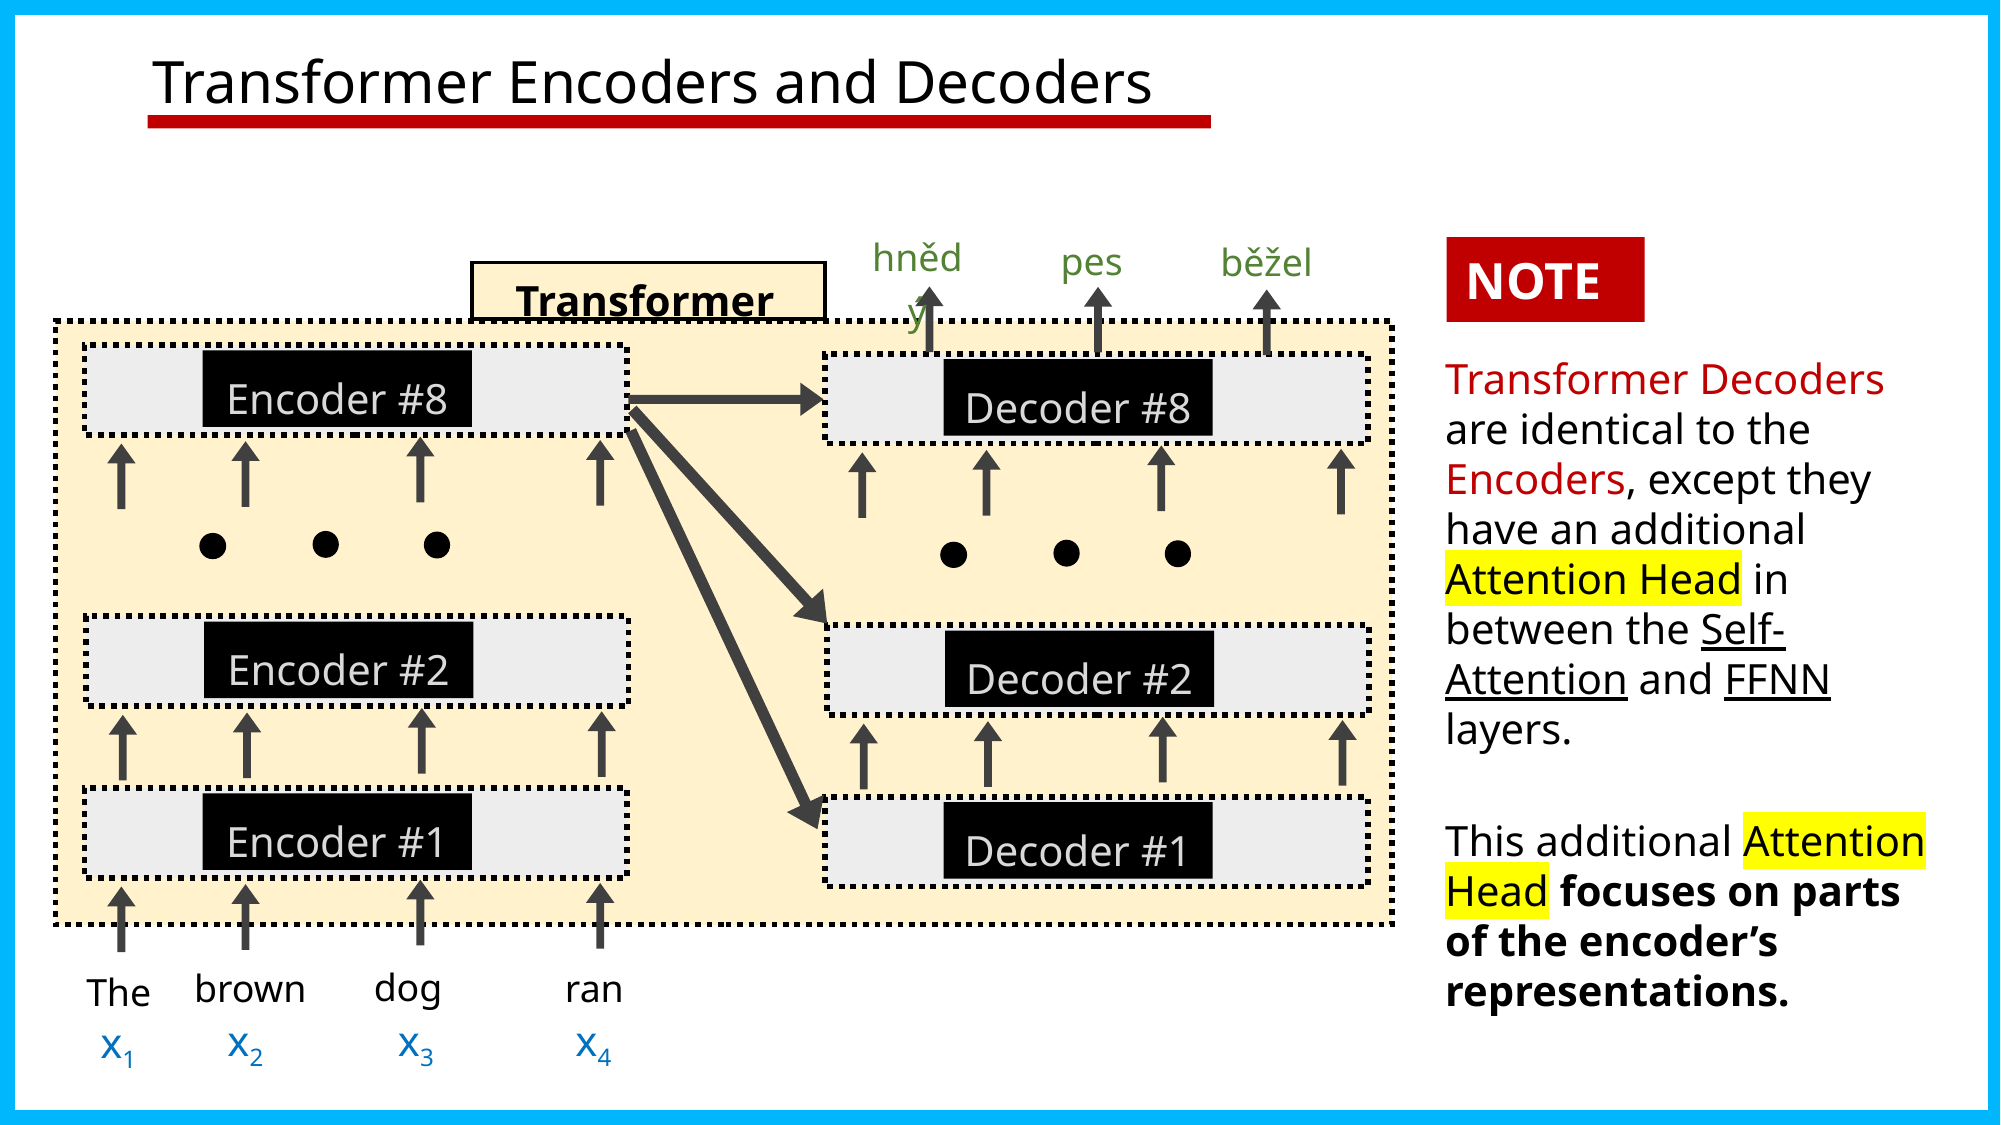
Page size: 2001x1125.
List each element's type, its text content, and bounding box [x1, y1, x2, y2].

text_box [583, 438, 617, 507]
text_box [824, 353, 1369, 444]
text_box [1324, 447, 1358, 516]
text_box Encoder #2 [204, 626, 474, 685]
text_box [1446, 236, 1646, 323]
text_box [1081, 304, 1115, 354]
text_box [970, 448, 1003, 517]
text_box [846, 450, 879, 520]
text_box [585, 709, 618, 778]
text_box [847, 721, 880, 791]
text_box NOTE [1450, 241, 1645, 317]
text_box x2 [212, 1007, 281, 1079]
text_box Decoder #2 [945, 635, 1215, 694]
text_box [939, 540, 969, 570]
text_box Decoder #8 [943, 363, 1213, 423]
text_box [229, 882, 262, 951]
text_box The [51, 952, 148, 1035]
text_box [105, 441, 138, 511]
text_box Decoder #1 [943, 806, 1213, 866]
text_box [230, 710, 264, 780]
text_box [627, 380, 826, 418]
text_box x3 [383, 1007, 451, 1079]
text_box [943, 801, 1214, 880]
text_box [105, 884, 138, 952]
text_box hnědý [848, 217, 987, 301]
text_box [55, 320, 1393, 926]
text_box [471, 261, 826, 320]
text_box [626, 405, 829, 625]
text_box [1250, 306, 1283, 357]
text_box [1145, 443, 1178, 513]
text_box [1326, 718, 1359, 787]
text_box [311, 529, 340, 559]
text_box [83, 787, 628, 879]
text_box [826, 624, 1370, 716]
text_box [624, 426, 826, 831]
text_box [203, 621, 474, 699]
text_box [229, 439, 262, 508]
text_box dog [306, 947, 510, 1030]
text_box [404, 434, 437, 504]
text_box [1163, 539, 1193, 569]
text_box Transformer Decoders are identical to the Encoders, except they have an additional Attention Head in between the Self-Attention and FFNN layers. This additional Attention Head focuses on parts of the encoder’s representations. [1430, 345, 1952, 1023]
text_box [85, 615, 629, 707]
text_box [106, 713, 140, 782]
text_box [944, 629, 1215, 708]
text_box x1 [85, 1009, 154, 1081]
text_box [202, 792, 473, 871]
text_box [971, 719, 1005, 788]
text_box [1052, 538, 1081, 568]
text_box [404, 877, 437, 947]
text_box [824, 796, 1369, 887]
text_box x4 [560, 1007, 629, 1079]
text_box [422, 530, 452, 560]
text_box [1146, 714, 1179, 784]
text_box [583, 881, 617, 950]
text_box [83, 344, 628, 436]
text_box běžel [1197, 222, 1336, 306]
text_box [202, 349, 473, 428]
text_box pes [1022, 221, 1161, 304]
text_box Encoder #1 [202, 798, 472, 857]
text_box [198, 531, 228, 561]
text_box [943, 358, 1214, 437]
text_box [405, 706, 439, 775]
text_box Encoder #8 [202, 355, 472, 414]
text_box Transformer [472, 257, 818, 316]
title Transformer Encoders and Decoders [137, 45, 1586, 148]
text_box [913, 301, 946, 354]
text_box ran [492, 948, 697, 1032]
text_box brown [148, 948, 353, 1032]
